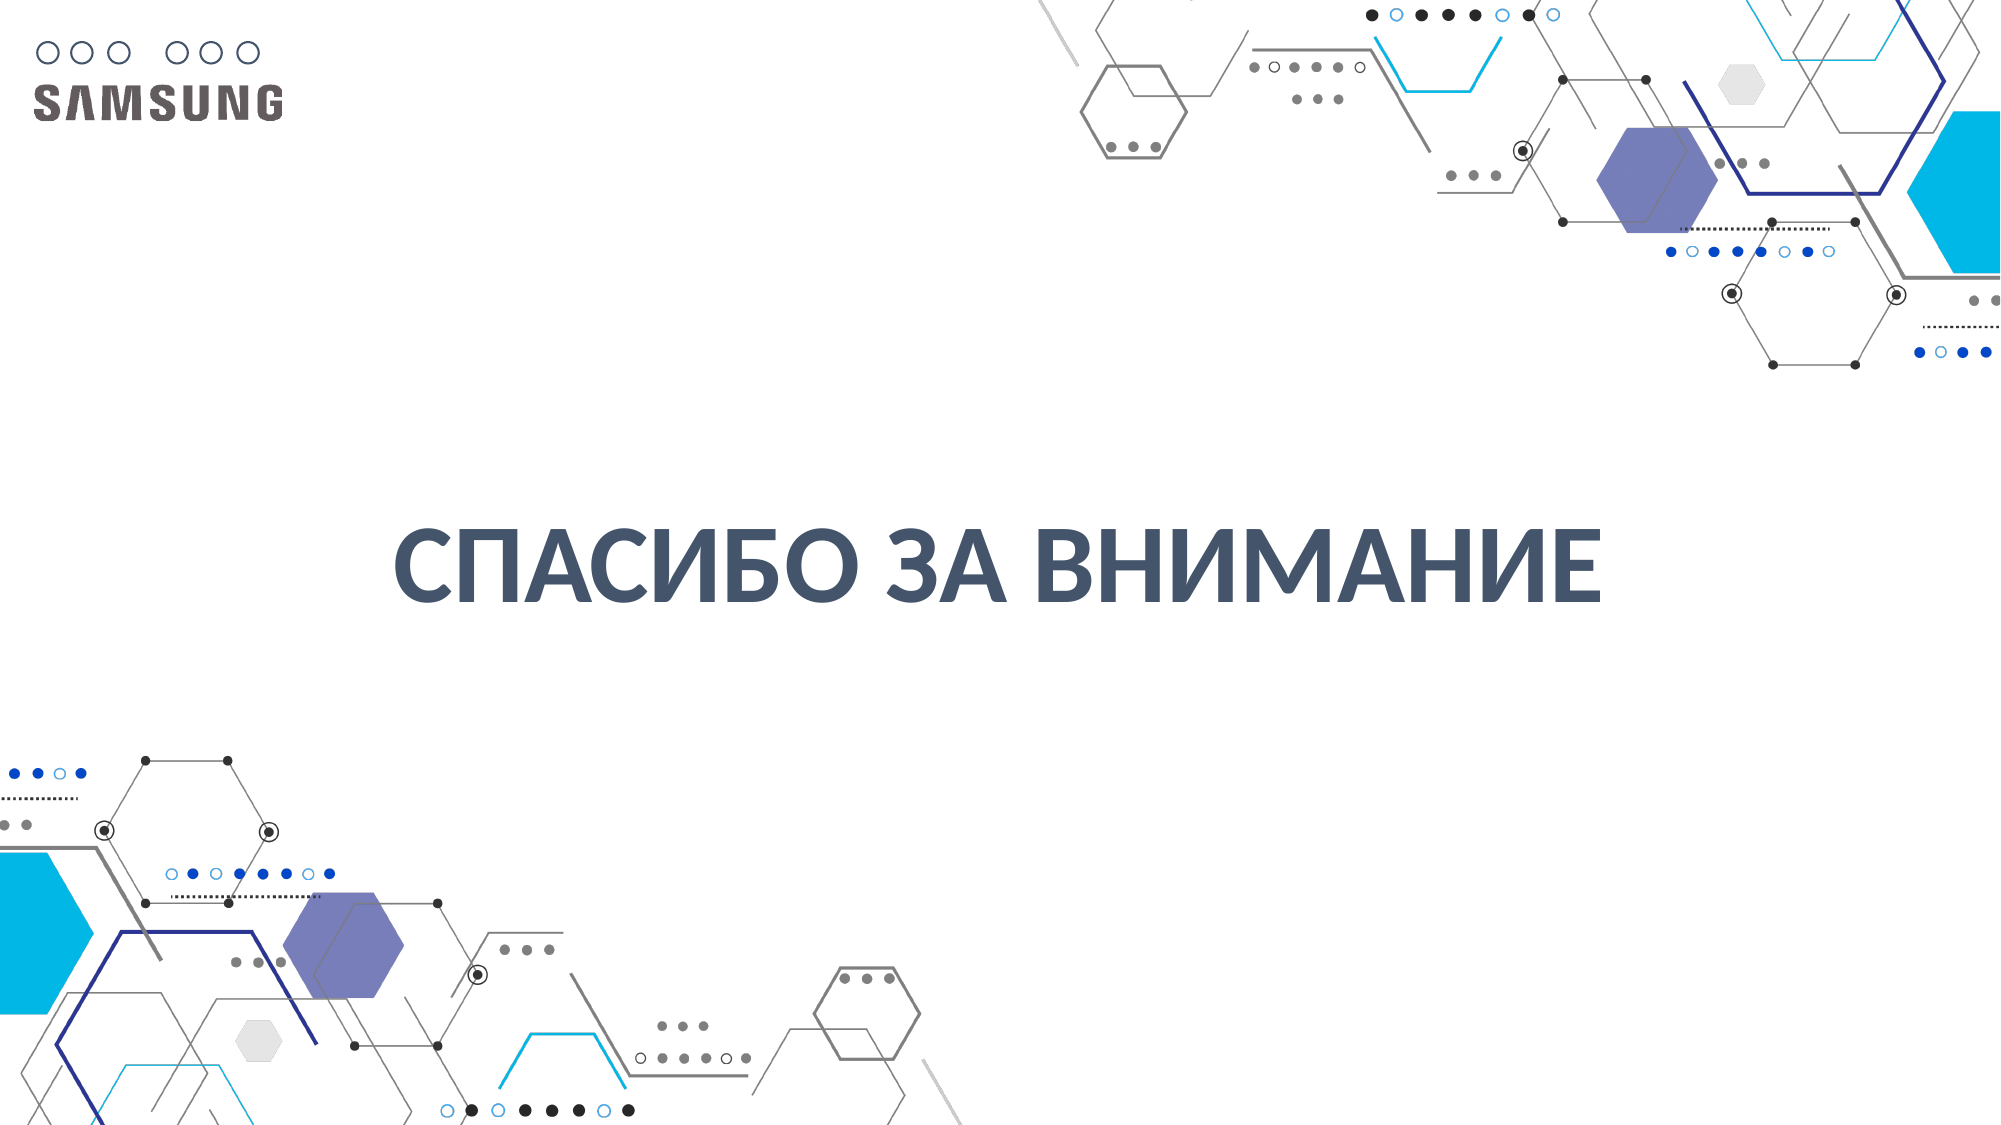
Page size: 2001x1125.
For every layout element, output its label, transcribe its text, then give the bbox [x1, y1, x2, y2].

picture [0, 718, 1064, 1125]
picture [25, 71, 291, 128]
picture [938, 0, 2001, 407]
text_box СПАСИБО ЗА ВНИМАНИЕ [0, 407, 2000, 632]
